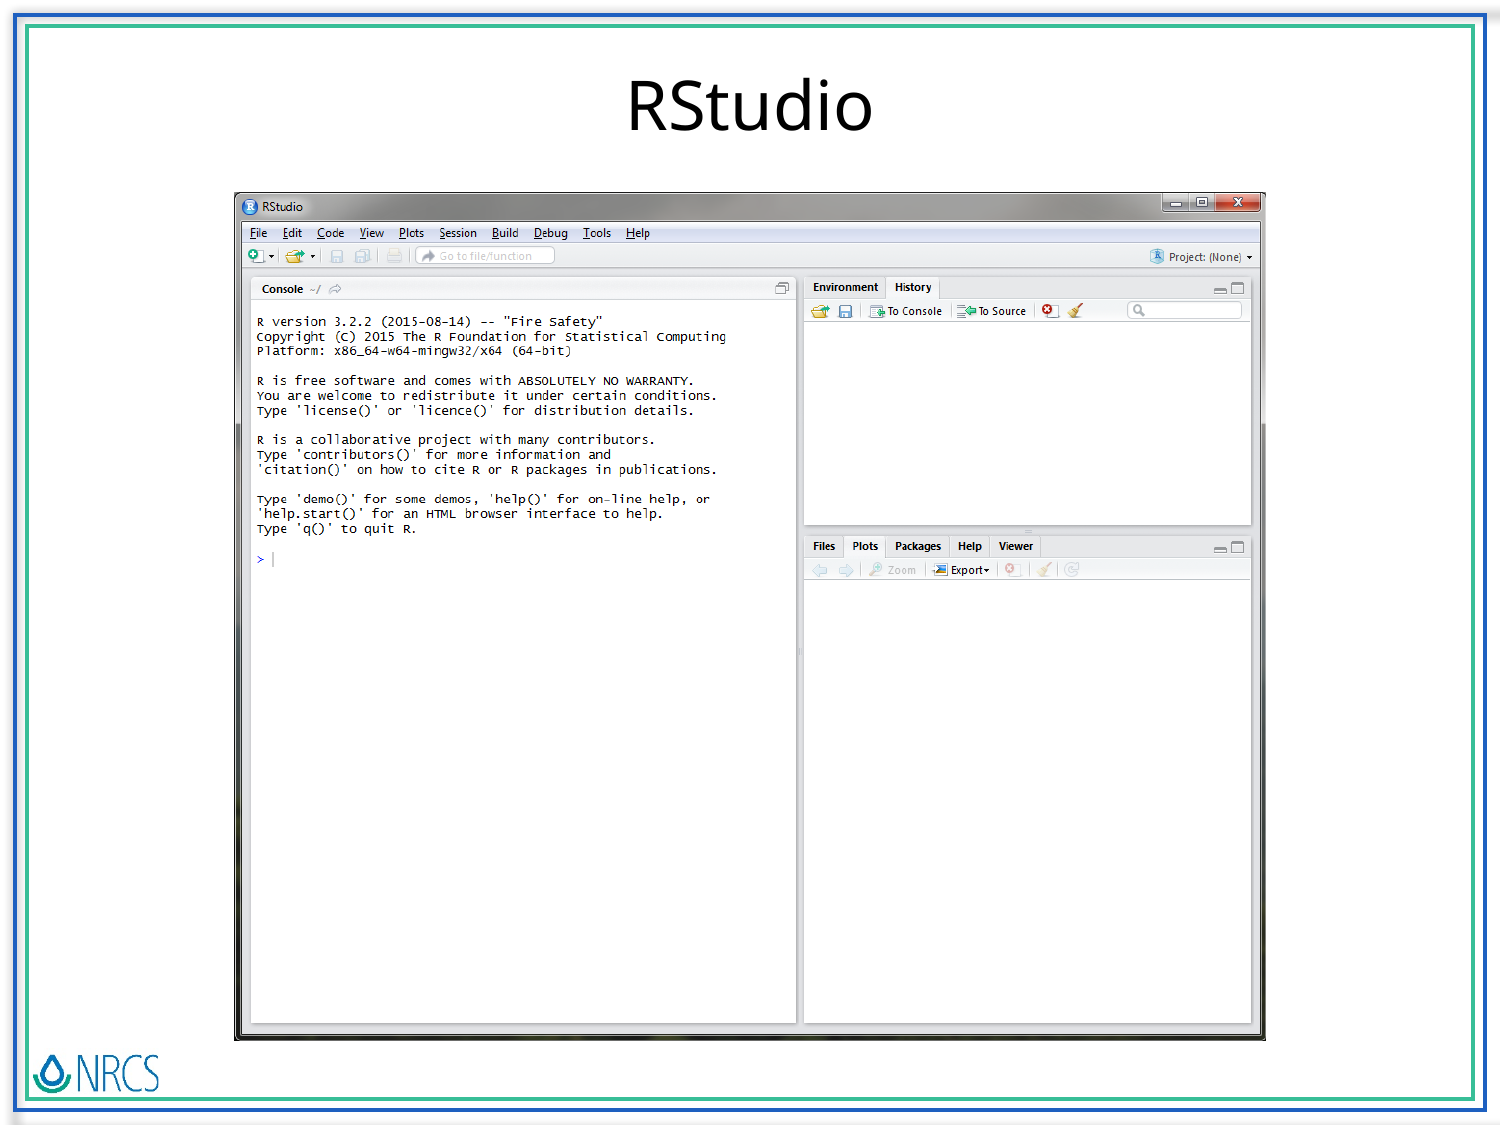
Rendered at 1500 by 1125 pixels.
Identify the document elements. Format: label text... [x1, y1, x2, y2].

title RStudio [103, 0, 1397, 218]
picture [33, 1048, 159, 1094]
picture [234, 192, 1266, 1041]
